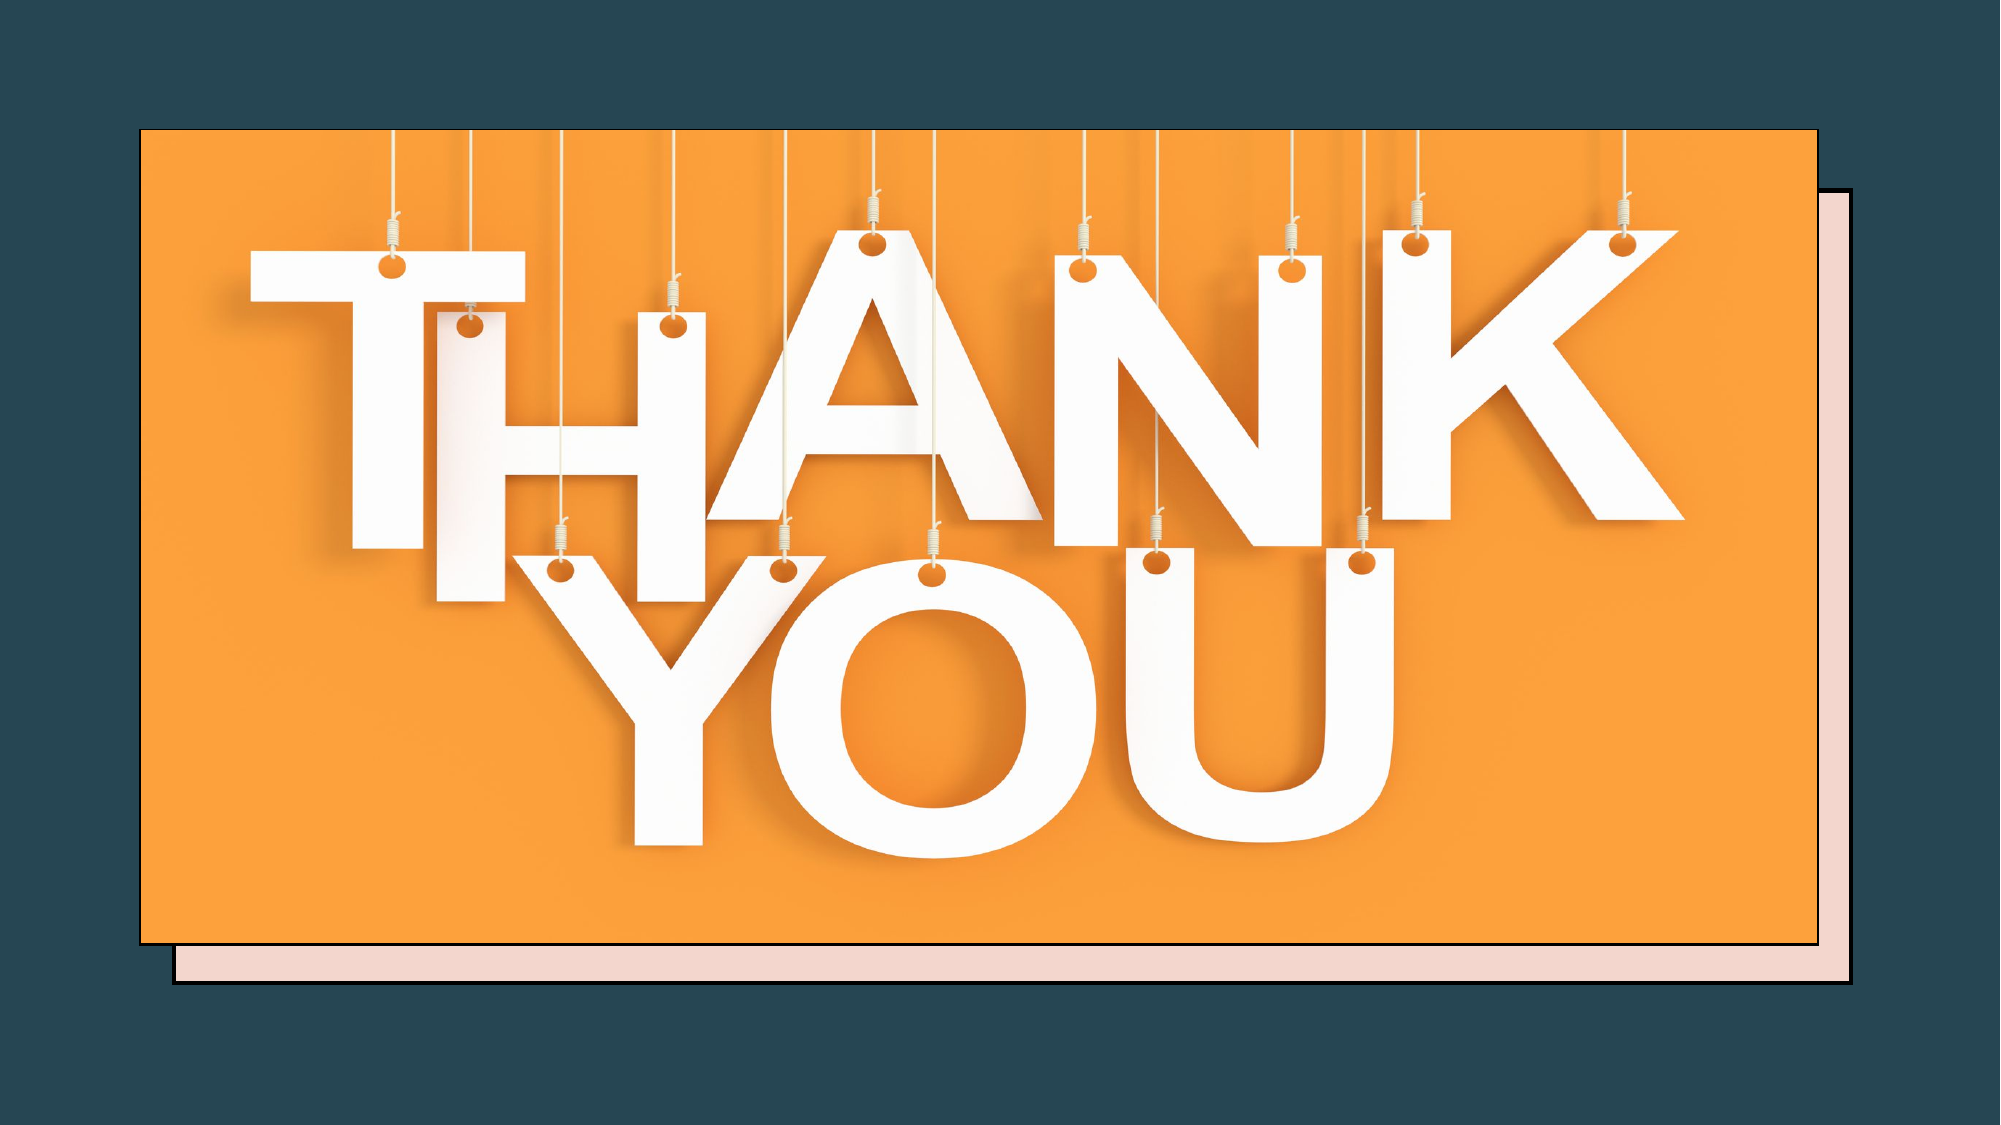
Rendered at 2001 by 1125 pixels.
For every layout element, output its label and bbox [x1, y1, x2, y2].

picture [141, 130, 1817, 943]
